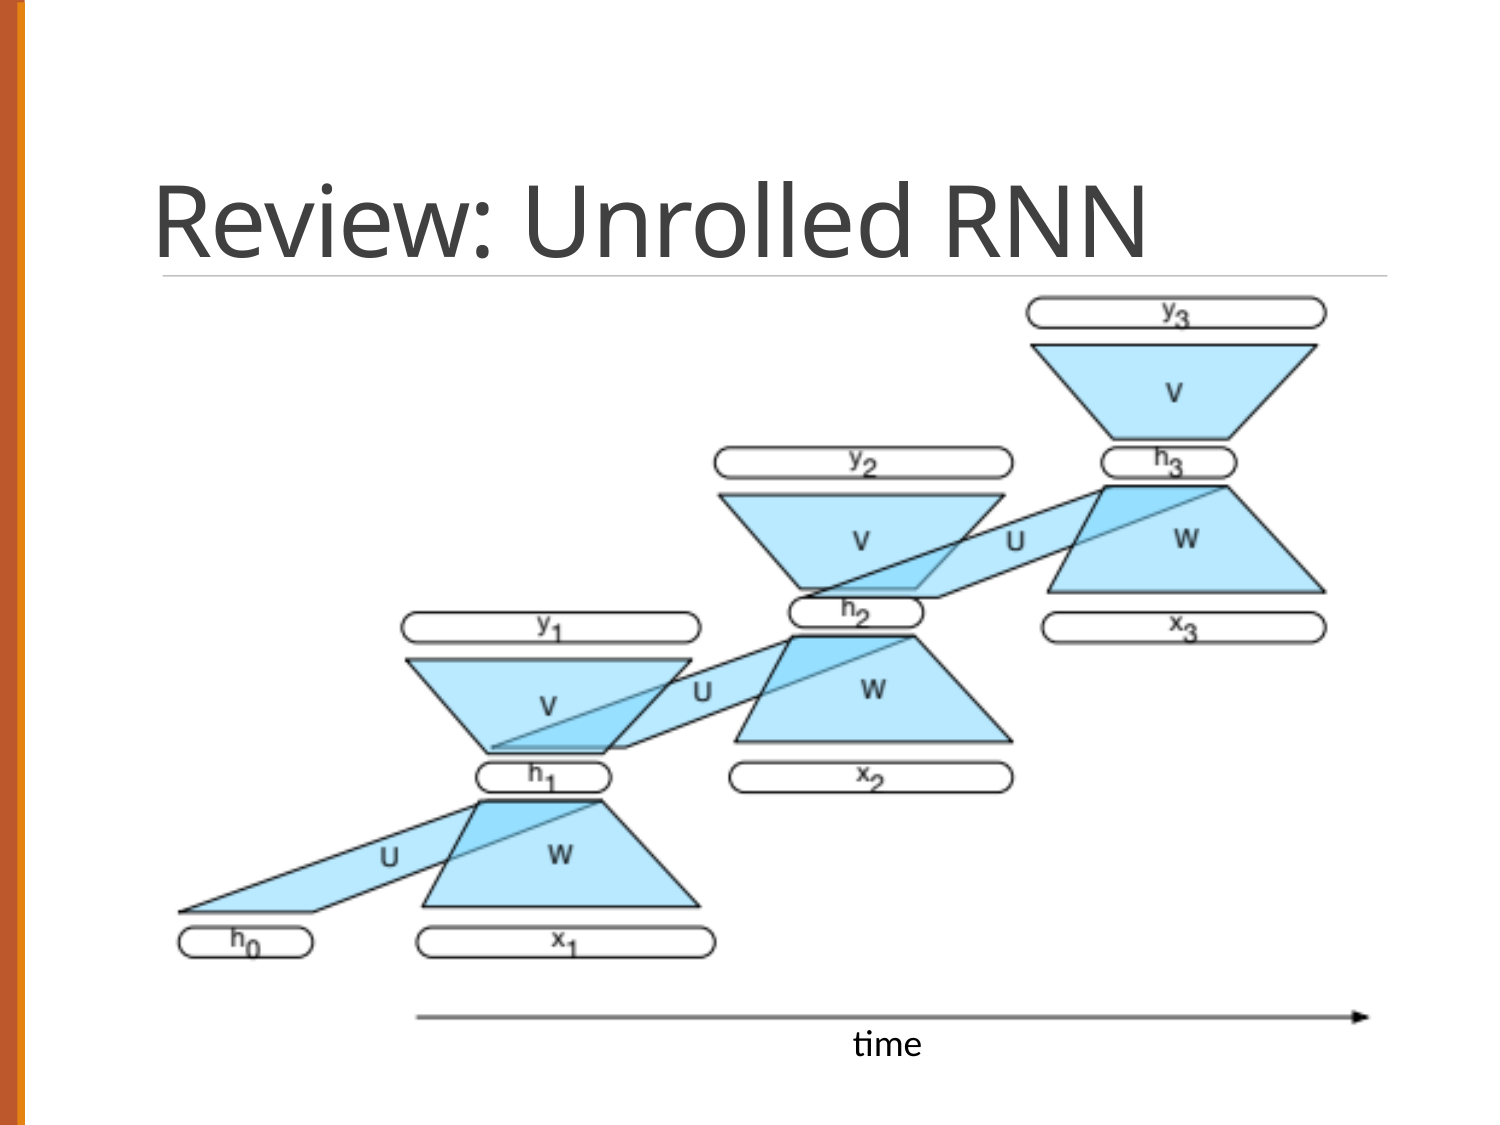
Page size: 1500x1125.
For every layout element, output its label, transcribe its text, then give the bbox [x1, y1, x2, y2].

text_box time [838, 1050, 938, 1071]
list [161, 274, 1388, 1042]
title Review: Unrolled RNN [135, 47, 1373, 285]
